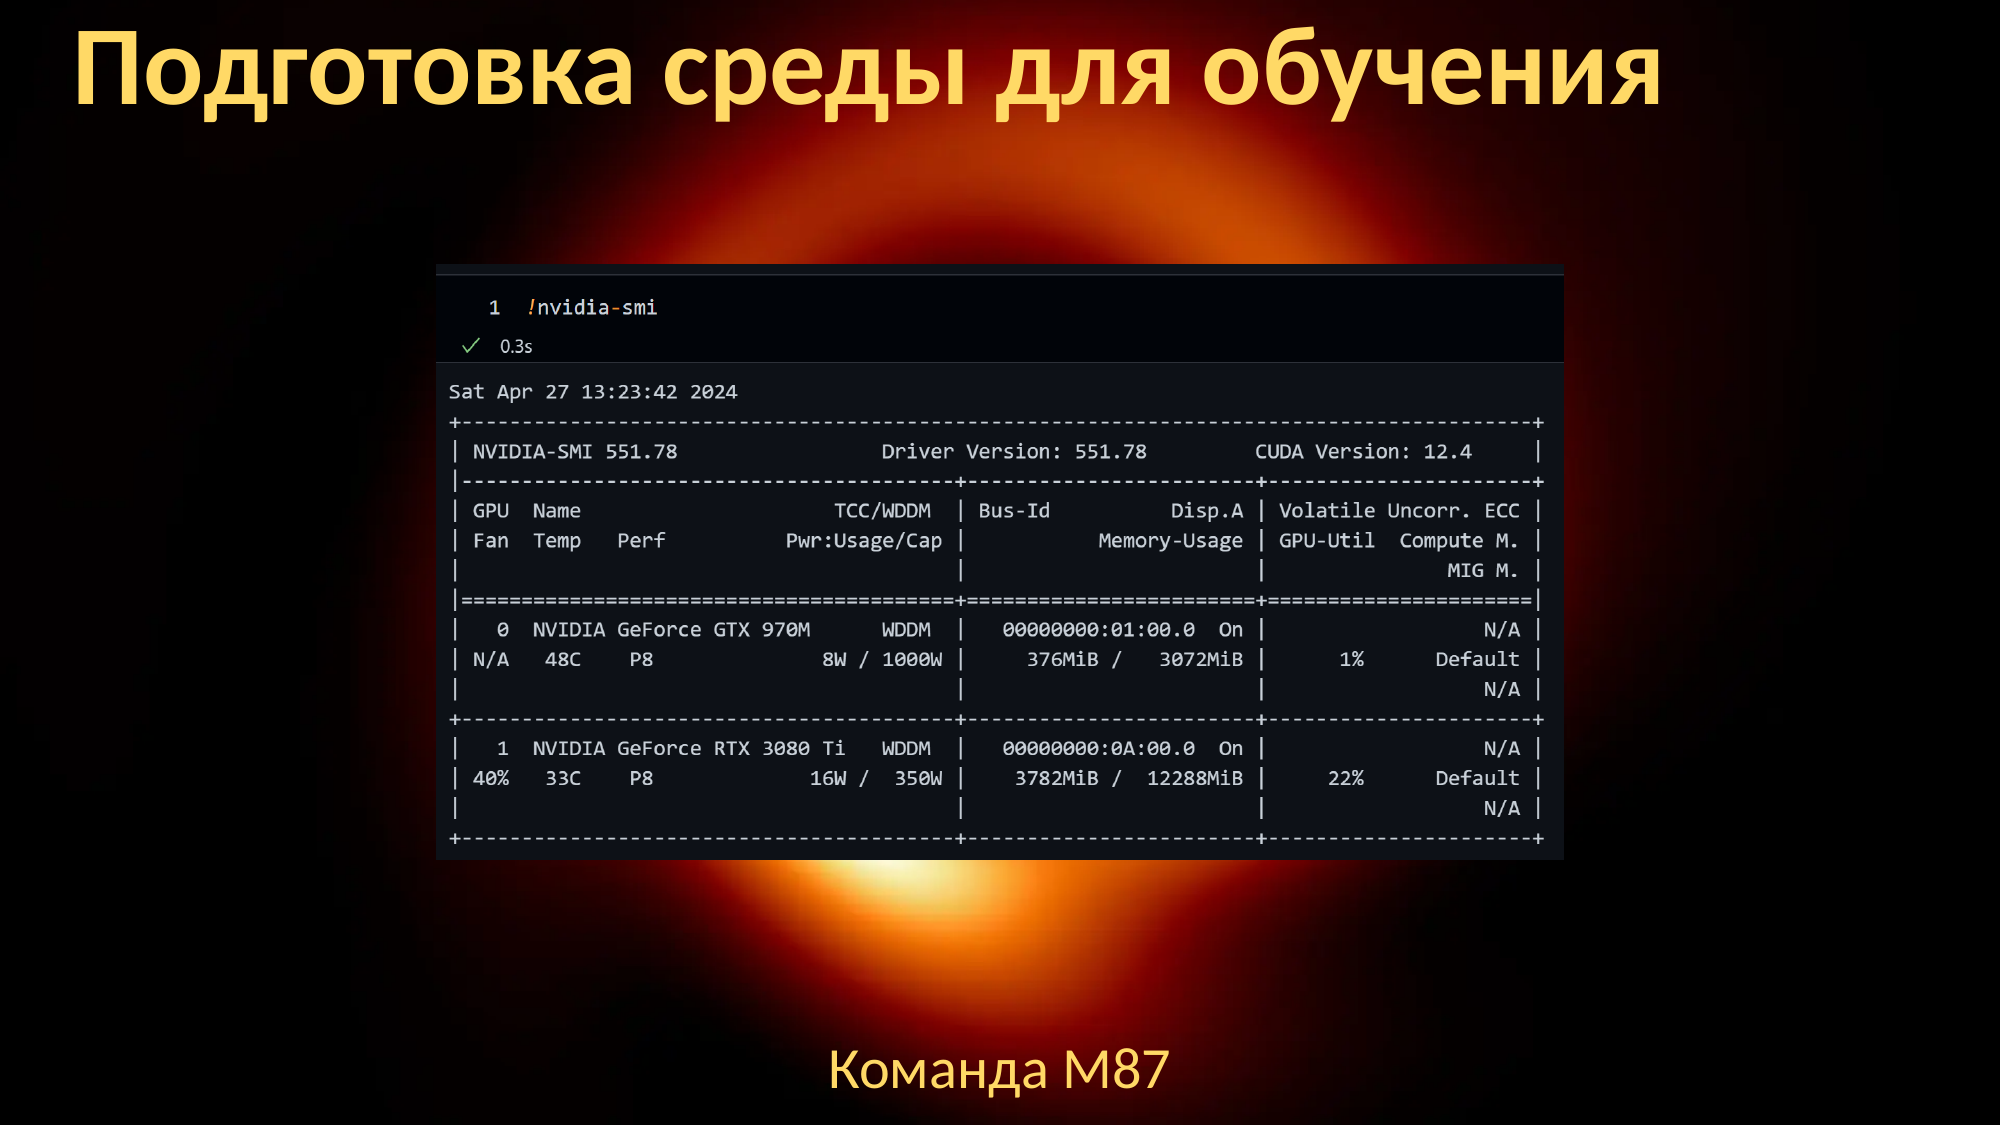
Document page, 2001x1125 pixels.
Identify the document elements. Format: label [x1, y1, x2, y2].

picture [436, 264, 1564, 860]
list [0, 0, 2000, 1125]
